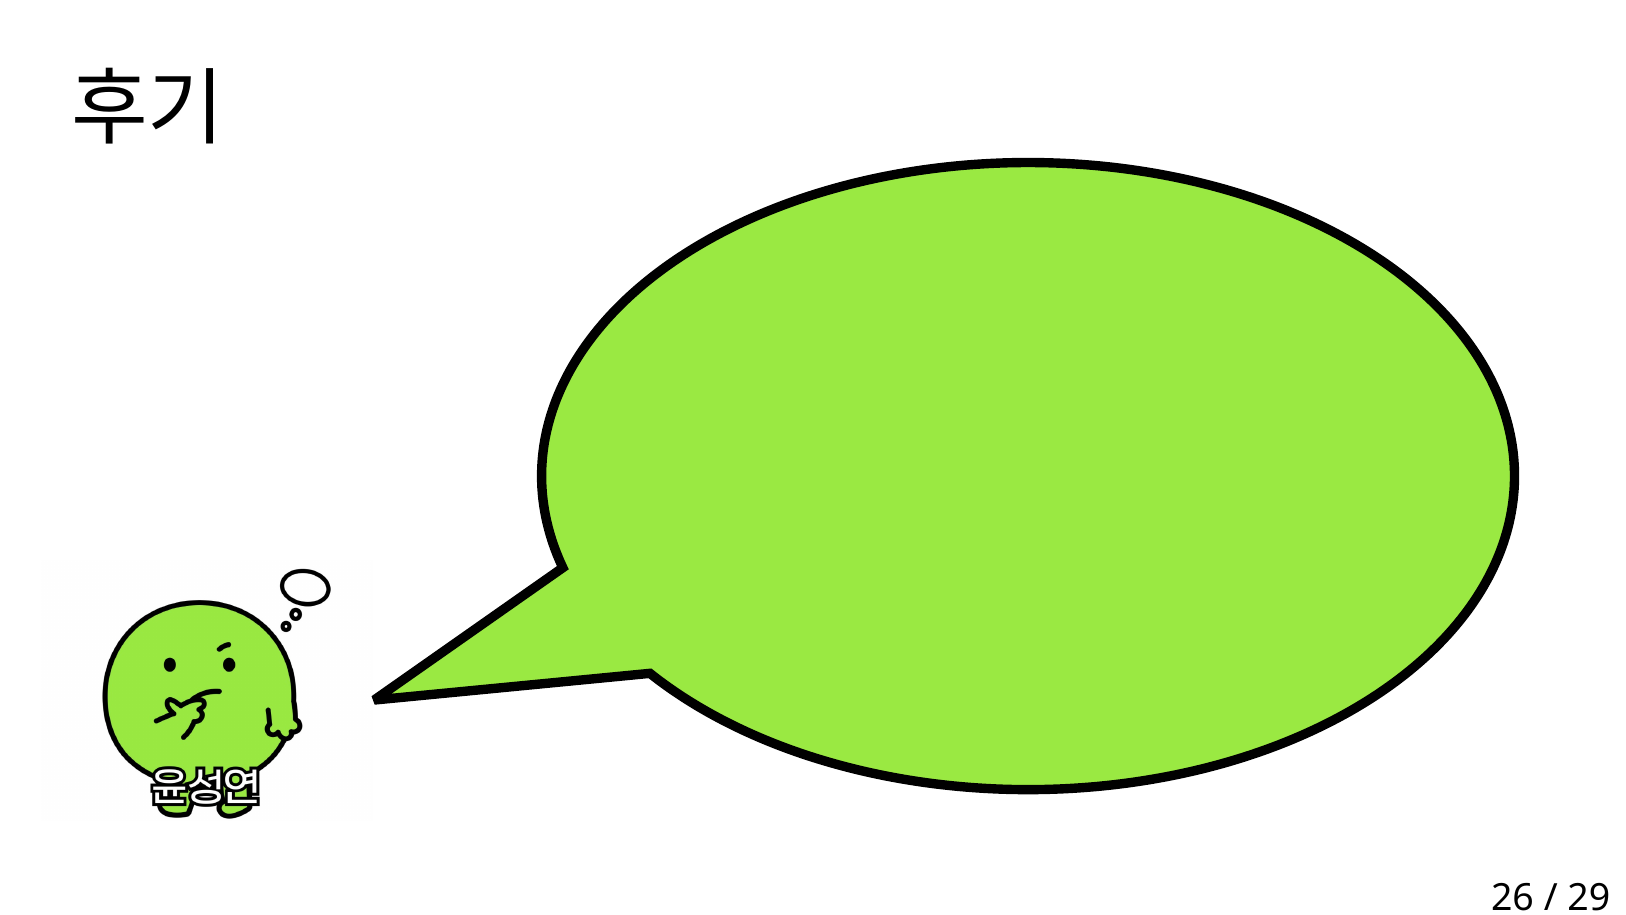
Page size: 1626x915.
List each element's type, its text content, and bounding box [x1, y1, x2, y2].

text_box [373, 161, 1516, 791]
picture [41, 560, 373, 821]
text_box 후기 [41, 46, 255, 162]
slide_number 26 / 29 [1147, 865, 1626, 914]
